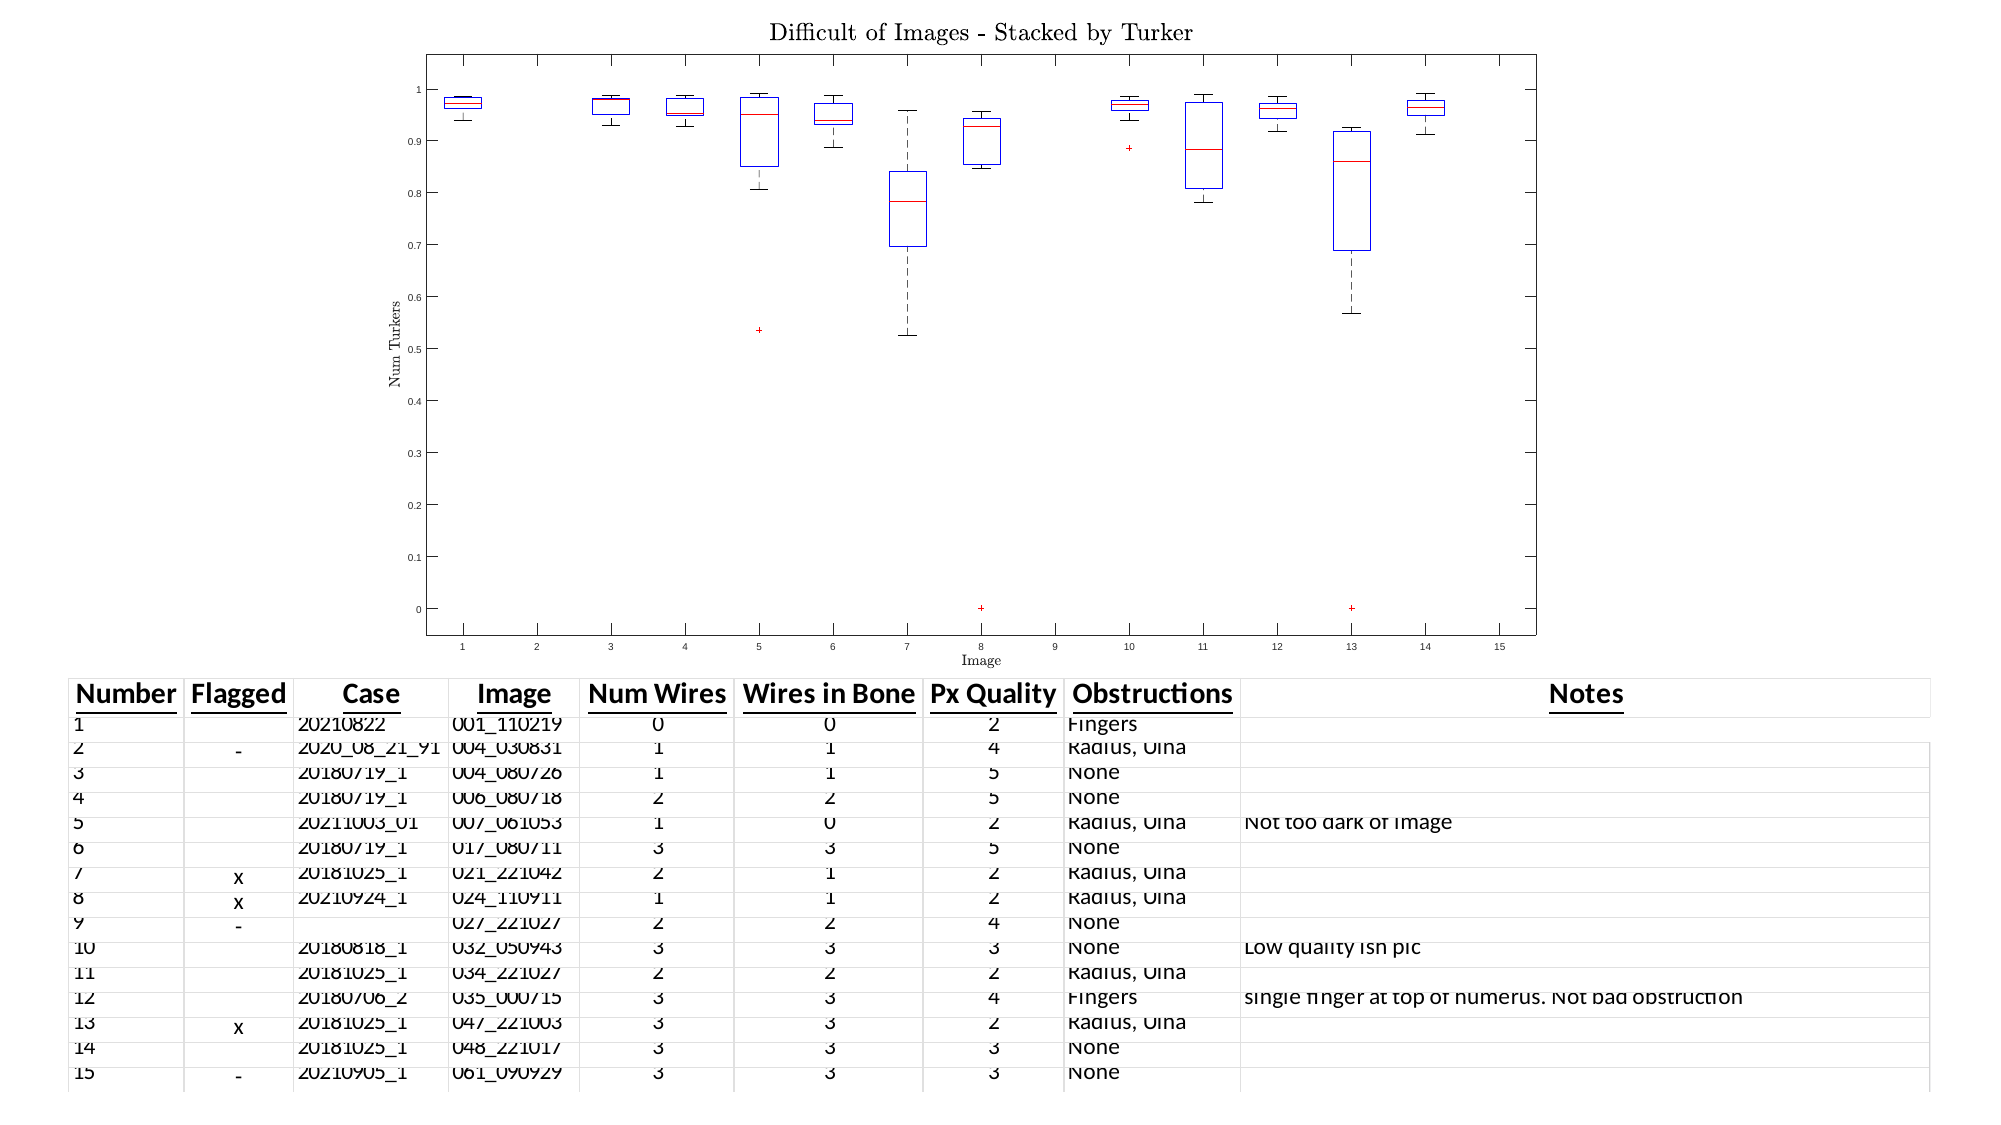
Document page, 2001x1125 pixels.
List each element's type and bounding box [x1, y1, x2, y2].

text_box [67, 677, 1933, 1094]
picture [239, 0, 1672, 713]
